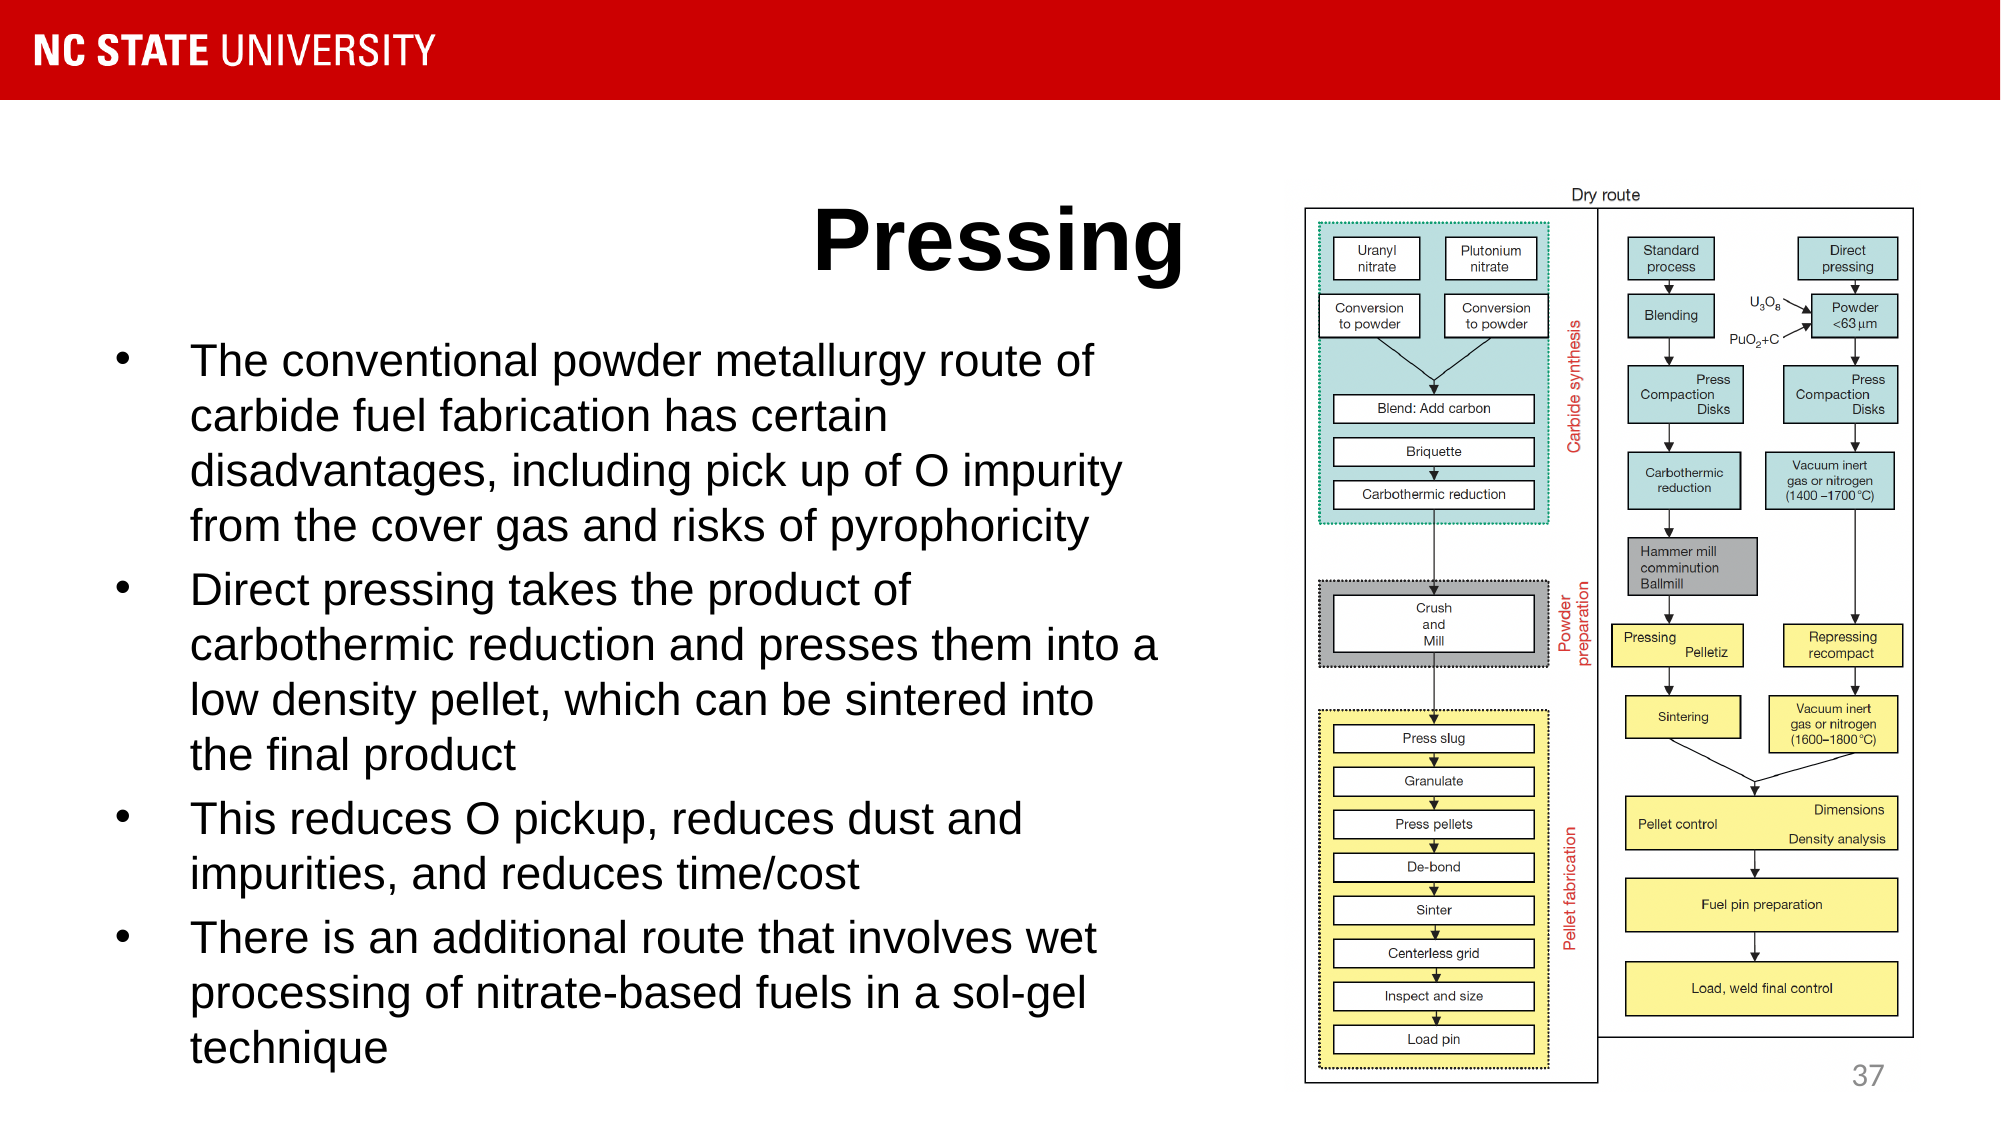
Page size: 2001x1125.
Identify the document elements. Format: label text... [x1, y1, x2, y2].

title Pressing [99, 147, 1900, 323]
picture [0, 0, 2001, 100]
list The conventional powder metallurgy route of carbide fuel fabrication has certain disadvantages, including pick up of O impurity from the cover gas and risks of pyrophoricity Direct pressing takes the product of carbothermic reduction and presses them into a low density pellet, which can be sintered into the final product This reduces O pickup, reduces dust and impurities, and reduces time/cost There is an additional route that involves wet processing of nitrate-based fuels in a sol-gel technique [99, 322, 1182, 1005]
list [1283, 179, 1921, 1092]
